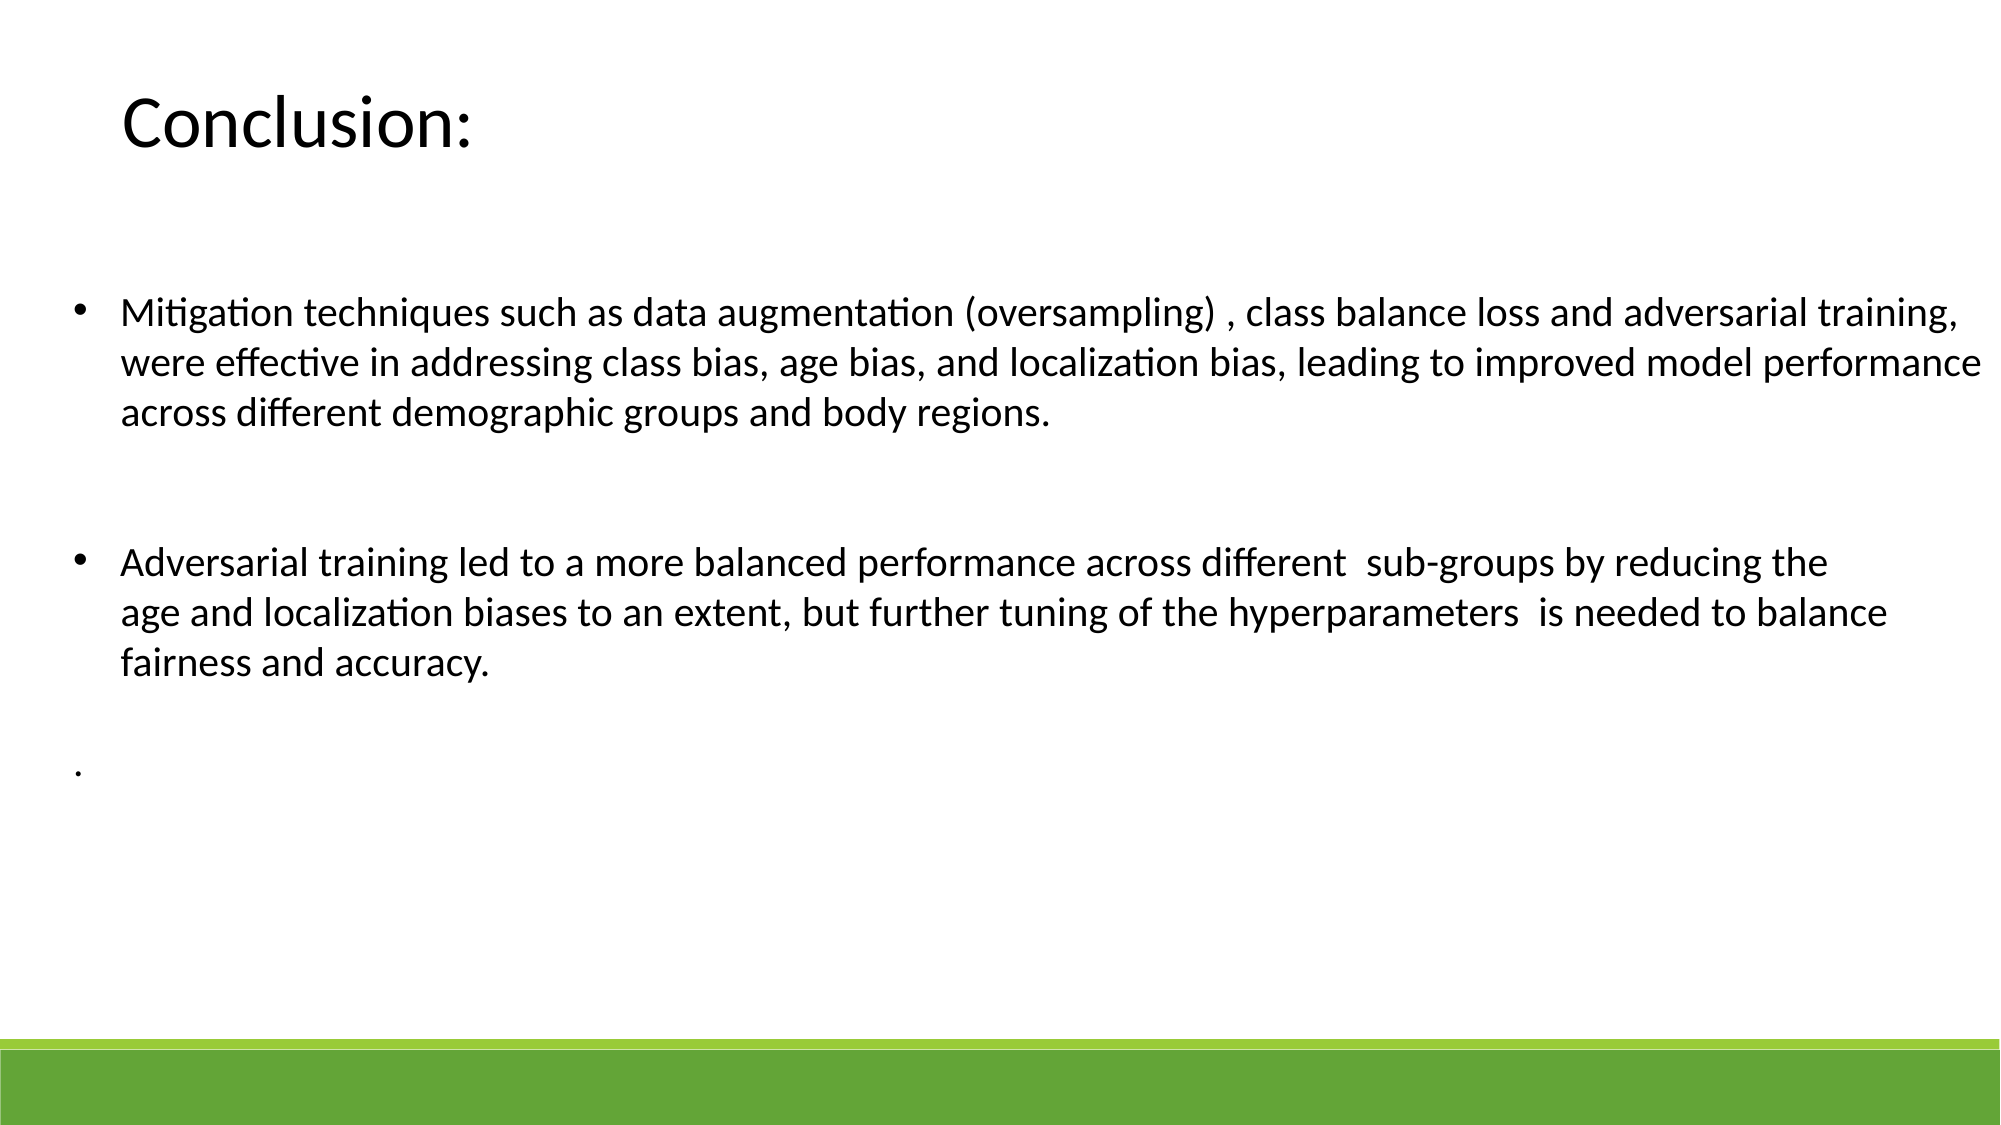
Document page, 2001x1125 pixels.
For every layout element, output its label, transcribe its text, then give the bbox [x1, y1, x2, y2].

text_box Mitigation techniques such as data augmentation (oversampling) , class balance loss and adversarial training, were effective in addressing class bias, age bias, and localization bias, leading to improved model performance across different demographic groups and body regions. Adversarial training led to a more balanced performance across different sub-groups by reducing the age and localization biases to an extent, but further tuning of the hyperparameters is needed to balance fairness and accuracy. . [58, 277, 1998, 893]
text_box Conclusion: [107, 64, 1605, 170]
